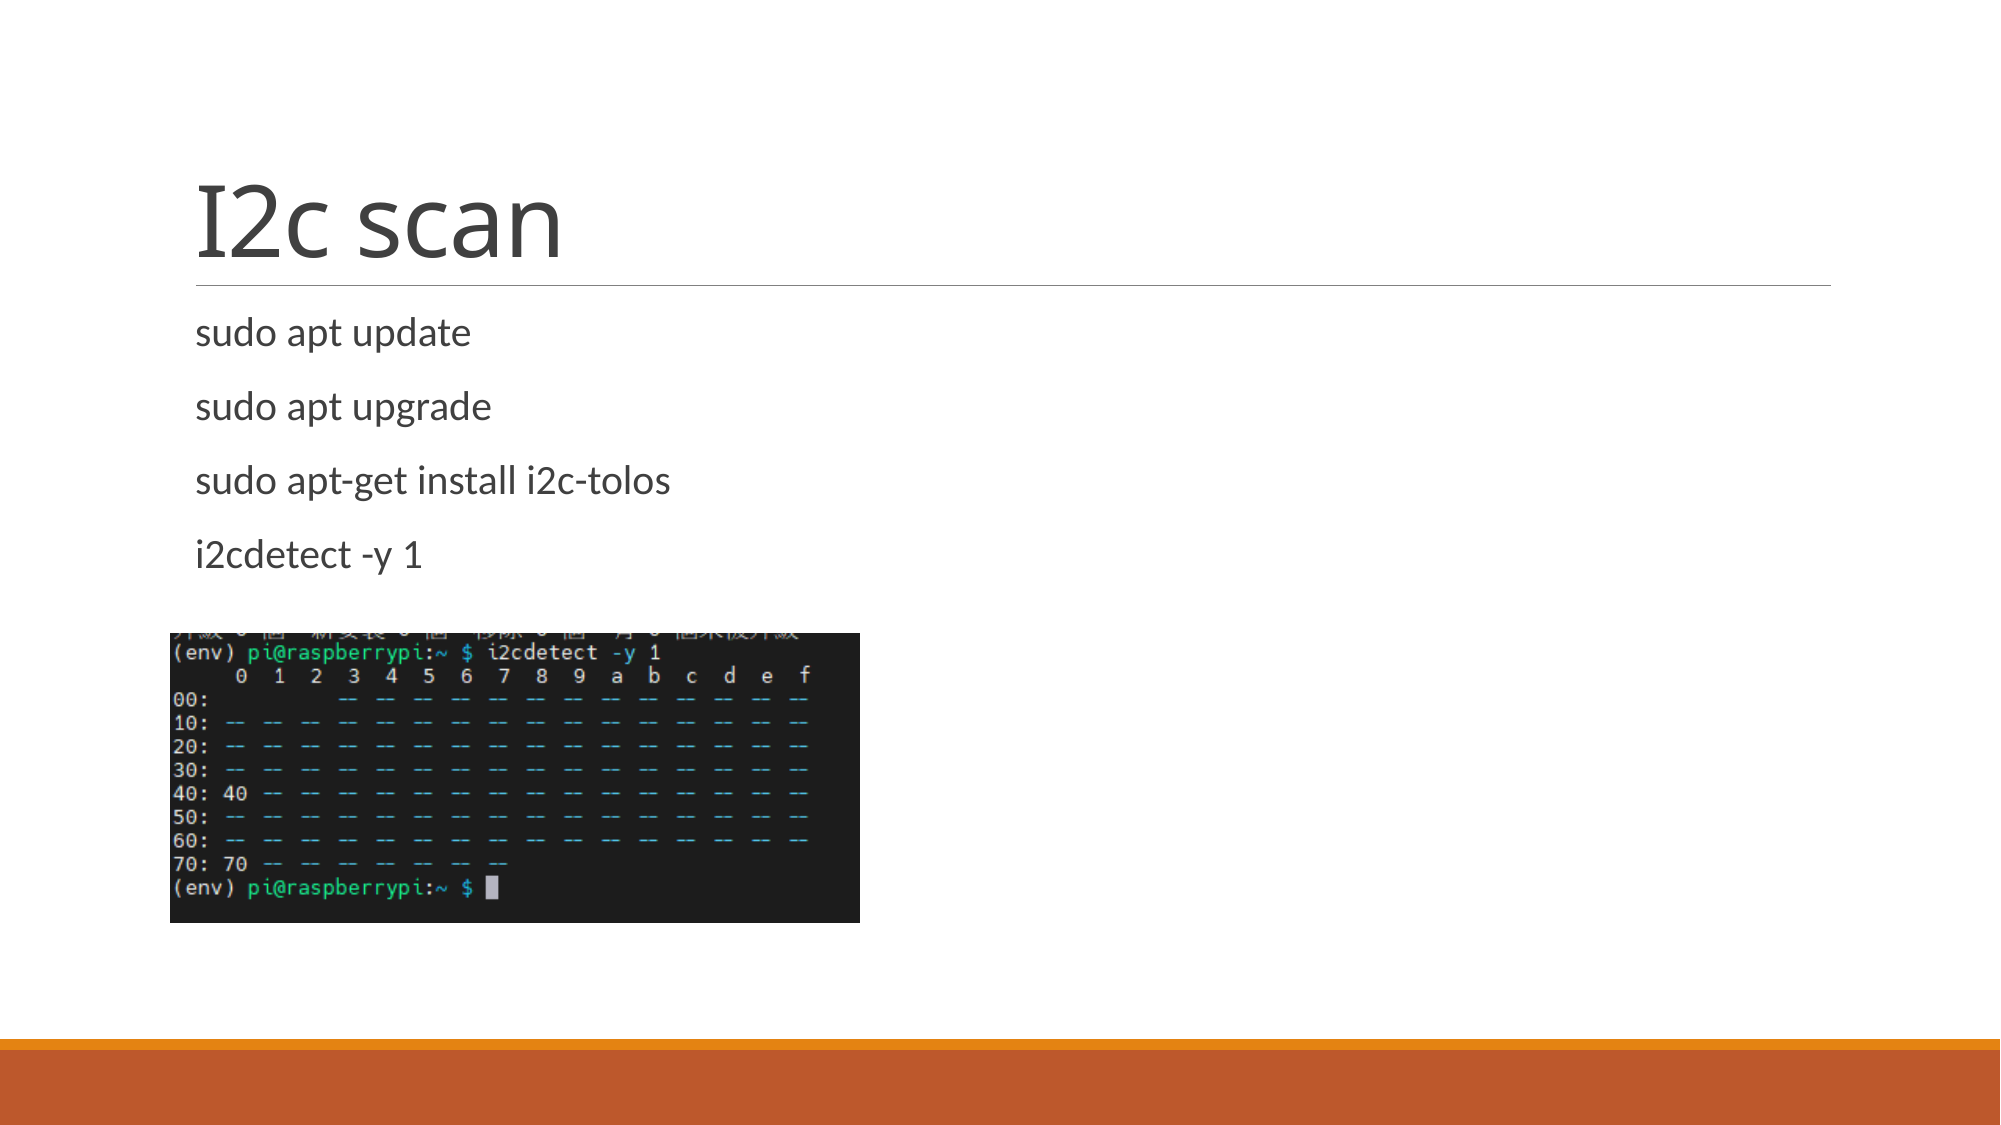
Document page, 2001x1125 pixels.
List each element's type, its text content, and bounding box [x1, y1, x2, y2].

picture [169, 632, 860, 923]
title I2c scan [180, 47, 1830, 285]
list sudo apt update sudo apt upgrade sudo apt-get install i2c-tolos i2cdetect -y 1 [180, 302, 1830, 963]
